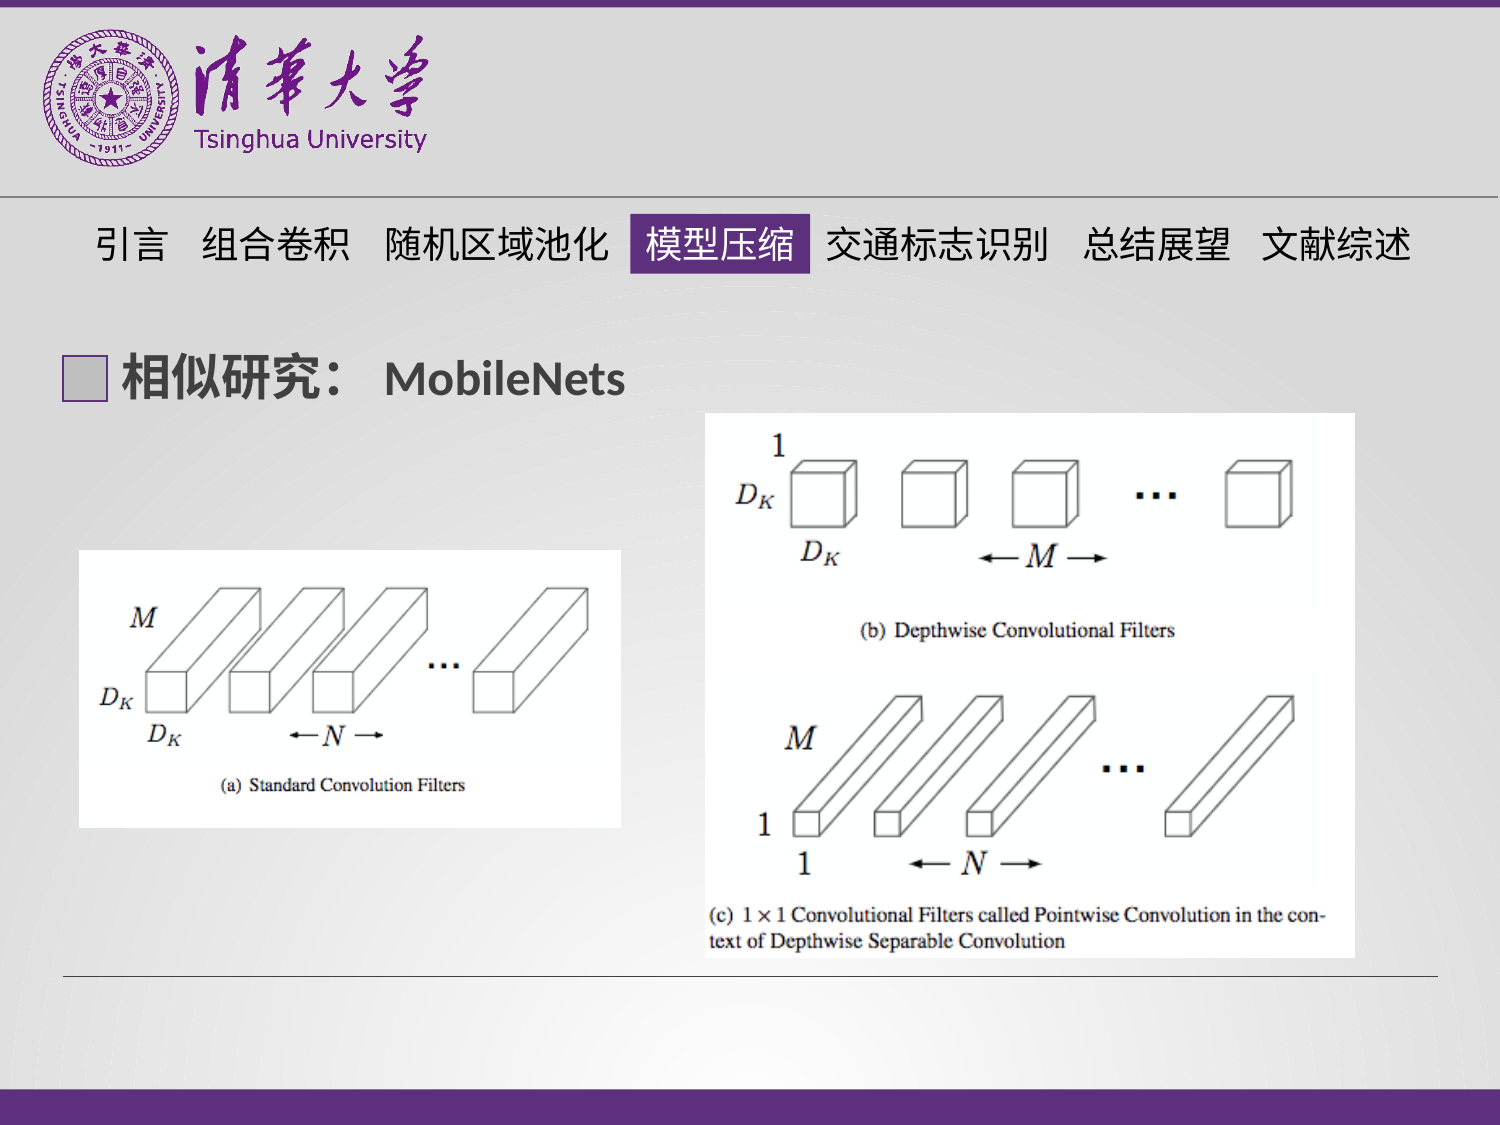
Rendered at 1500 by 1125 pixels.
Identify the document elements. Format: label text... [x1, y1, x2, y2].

text_box 总结展望 [1067, 213, 1246, 274]
text_box 文献综述 [1246, 213, 1427, 274]
picture [0, 0, 471, 196]
text_box 组合卷积 [186, 213, 367, 274]
text_box 模型压缩 [630, 213, 810, 274]
picture [705, 413, 1355, 958]
picture [79, 550, 621, 828]
text_box 随机区域池化 [369, 213, 625, 274]
text_box 引言 [79, 213, 185, 274]
text_box 相似研究：MobileNets [107, 337, 1033, 413]
text_box [0, 1088, 1500, 1125]
text_box [62, 355, 108, 402]
text_box 交通标志识别 [810, 213, 1065, 274]
text_box [471, 0, 1500, 8]
